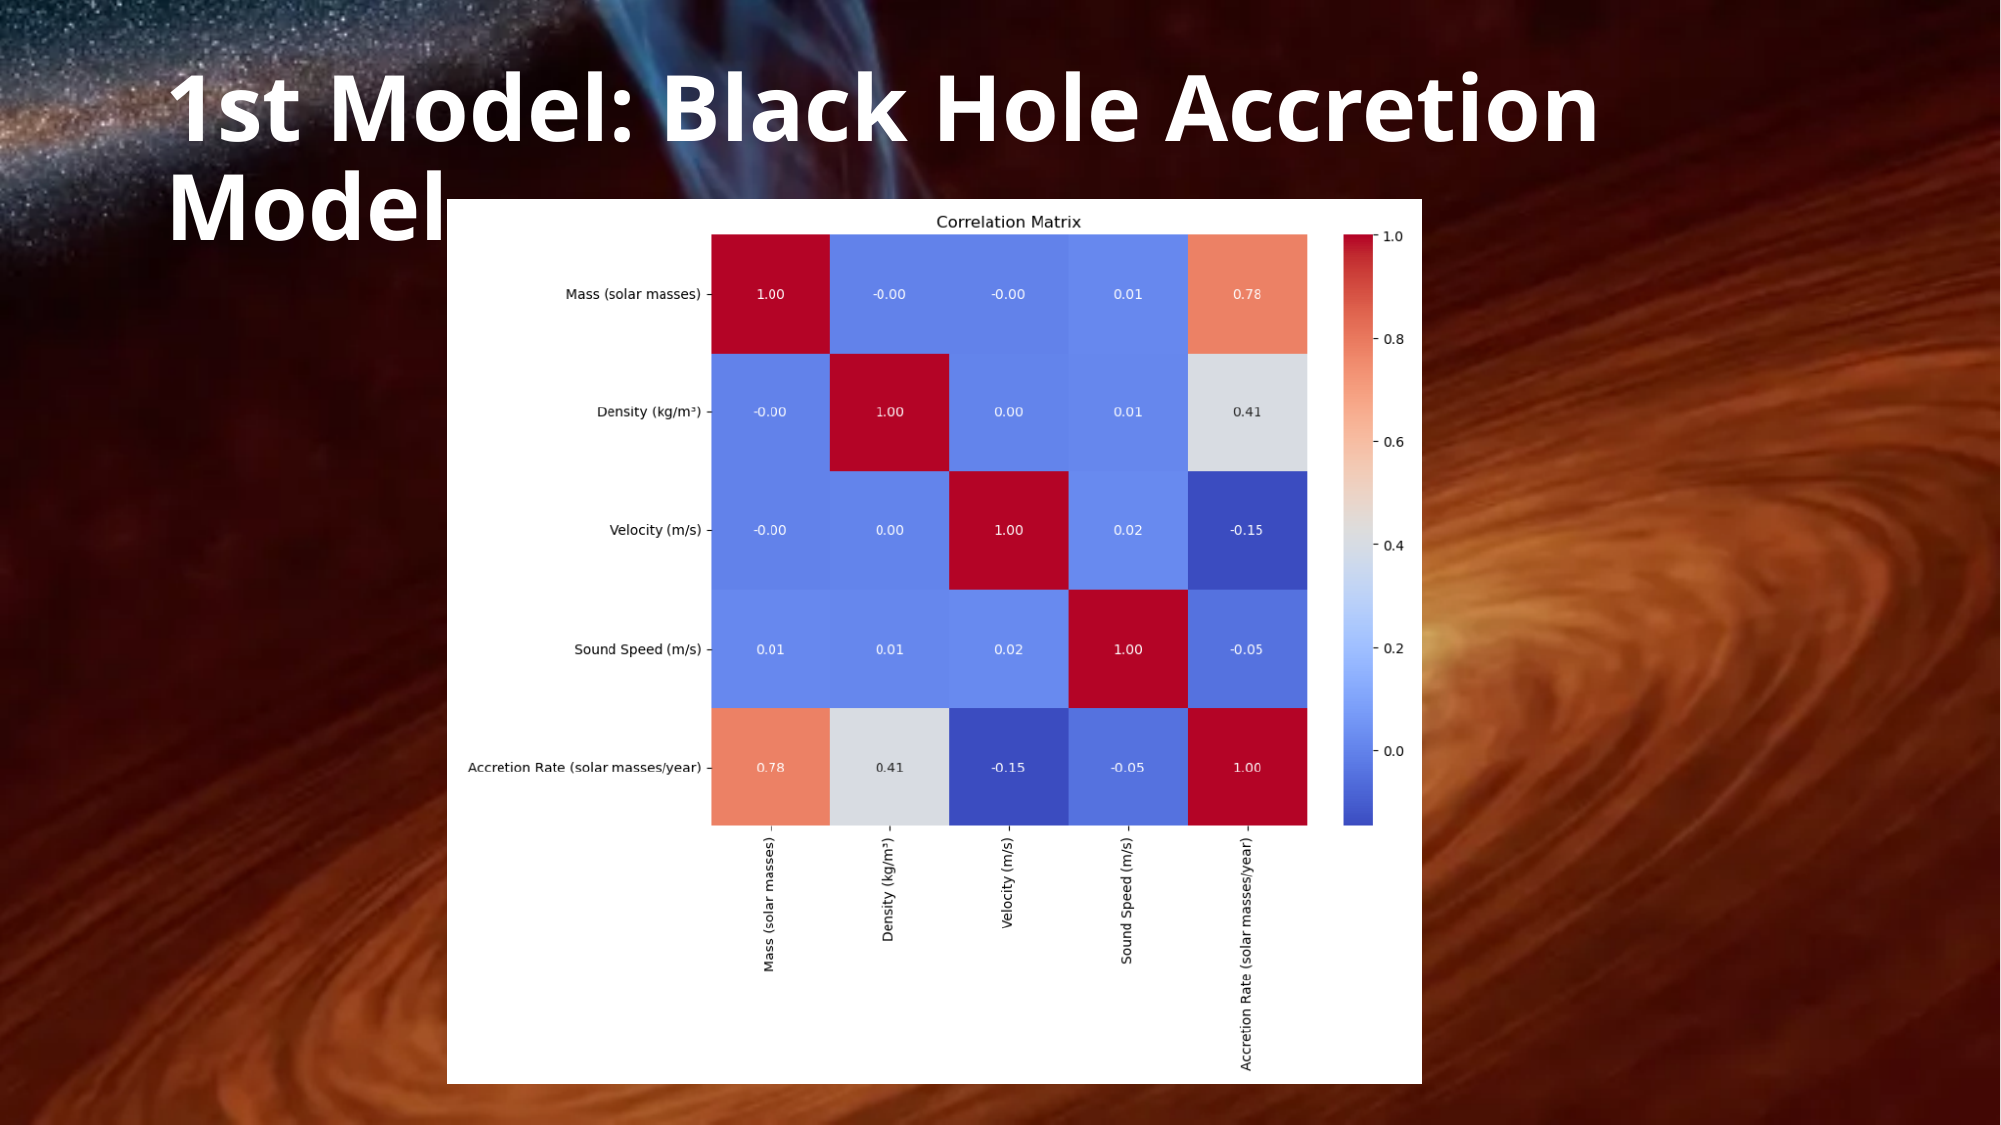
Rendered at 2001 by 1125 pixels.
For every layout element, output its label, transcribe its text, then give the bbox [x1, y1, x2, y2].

title 1st Model: Black Hole Accretion Model [150, 52, 1855, 270]
picture [0, 0, 2001, 1125]
